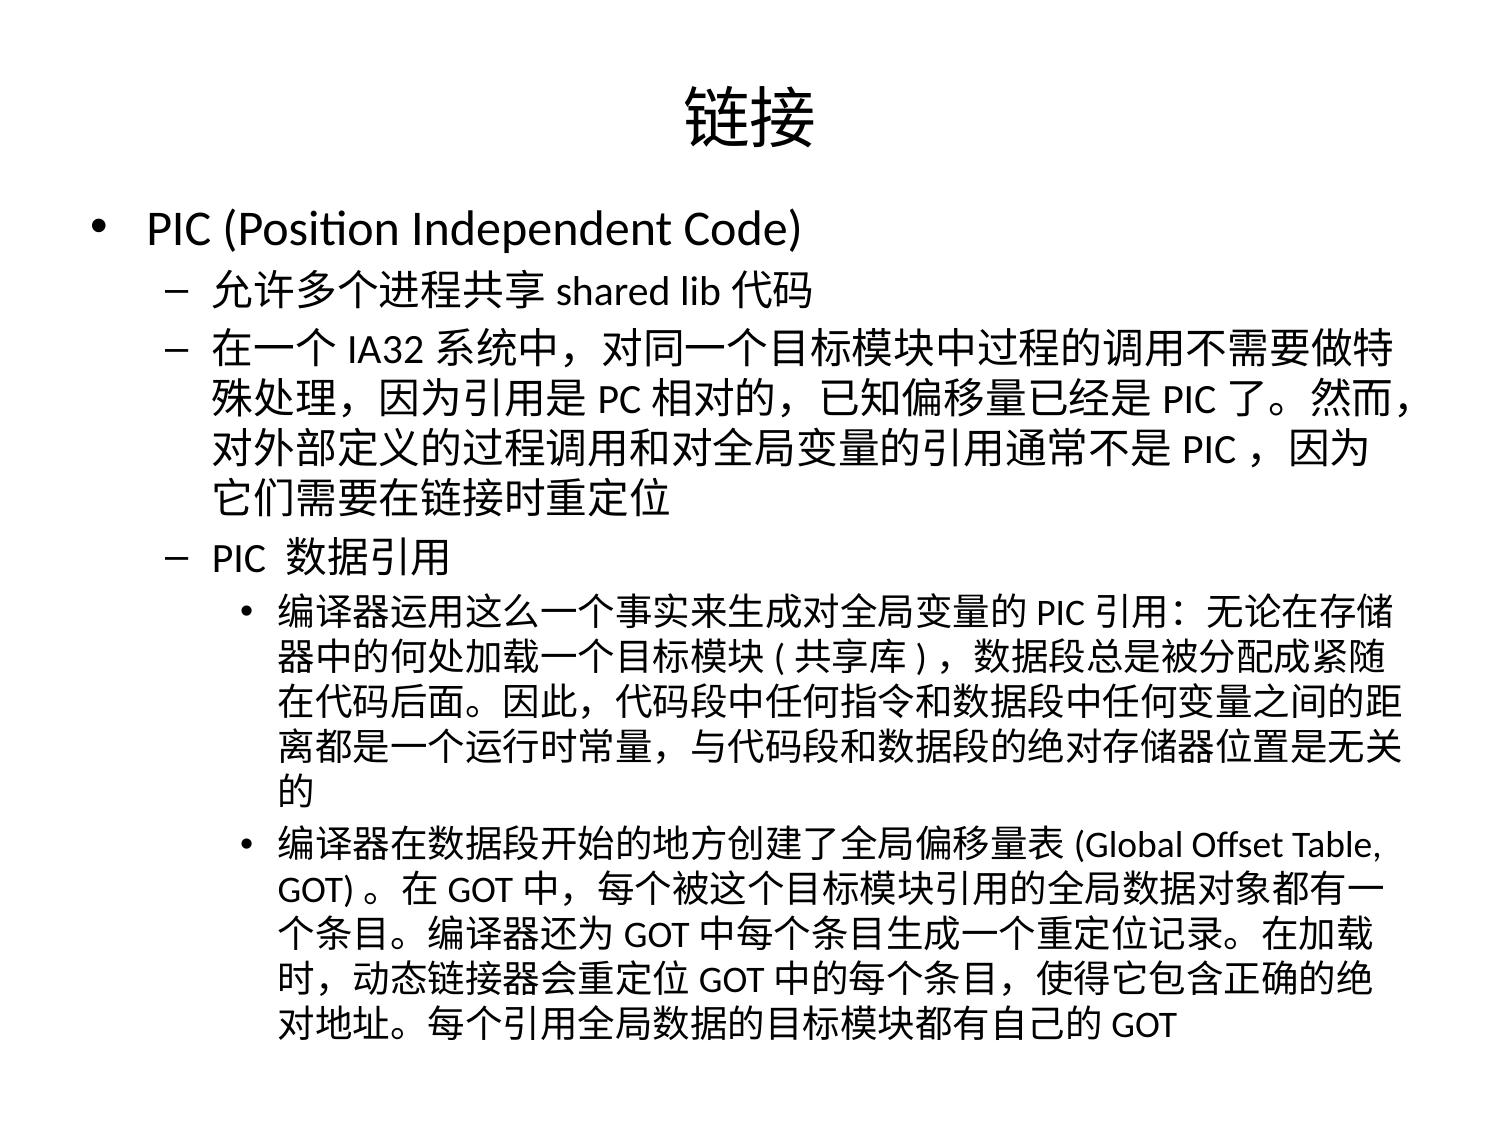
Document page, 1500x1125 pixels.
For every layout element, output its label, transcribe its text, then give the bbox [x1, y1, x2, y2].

list PIC (Position Independent Code) 允许多个进程共享shared lib代码 在一个IA32系统中，对同一个目标模块中过程的调用不需要做特殊处理，因为引用是PC相对的，已知偏移量已经是PIC了。然而，对外部定义的过程调用和对全局变量的引用通常不是PIC，因为它们需要在链接时重定位 PIC 数据引用 编译器运用这么一个事实来生成对全局变量的PIC引用：无论在存储器中的何处加载一个目标模块(共享库)，数据段总是被分配成紧随在代码后面。因此，代码段中任何指令和数据段中任何变量之间的距离都是一个运行时常量，与代码段和数据段的绝对存储器位置是无关的 编译器在数据段开始的地方创建了全局偏移量表(Global Offset Table, GOT)。在GOT中，每个被这个目标模块引用的全局数据对象都有一个条目。编译器还为GOT中每个条目生成一个重定位记录。在加载时，动态链接器会重定位GOT中的每个条目，使得它包含正确的绝对地址。每个引用全局数据的目标模块都有自己的GOT [75, 187, 1425, 1100]
title 链接 [75, 45, 1425, 187]
